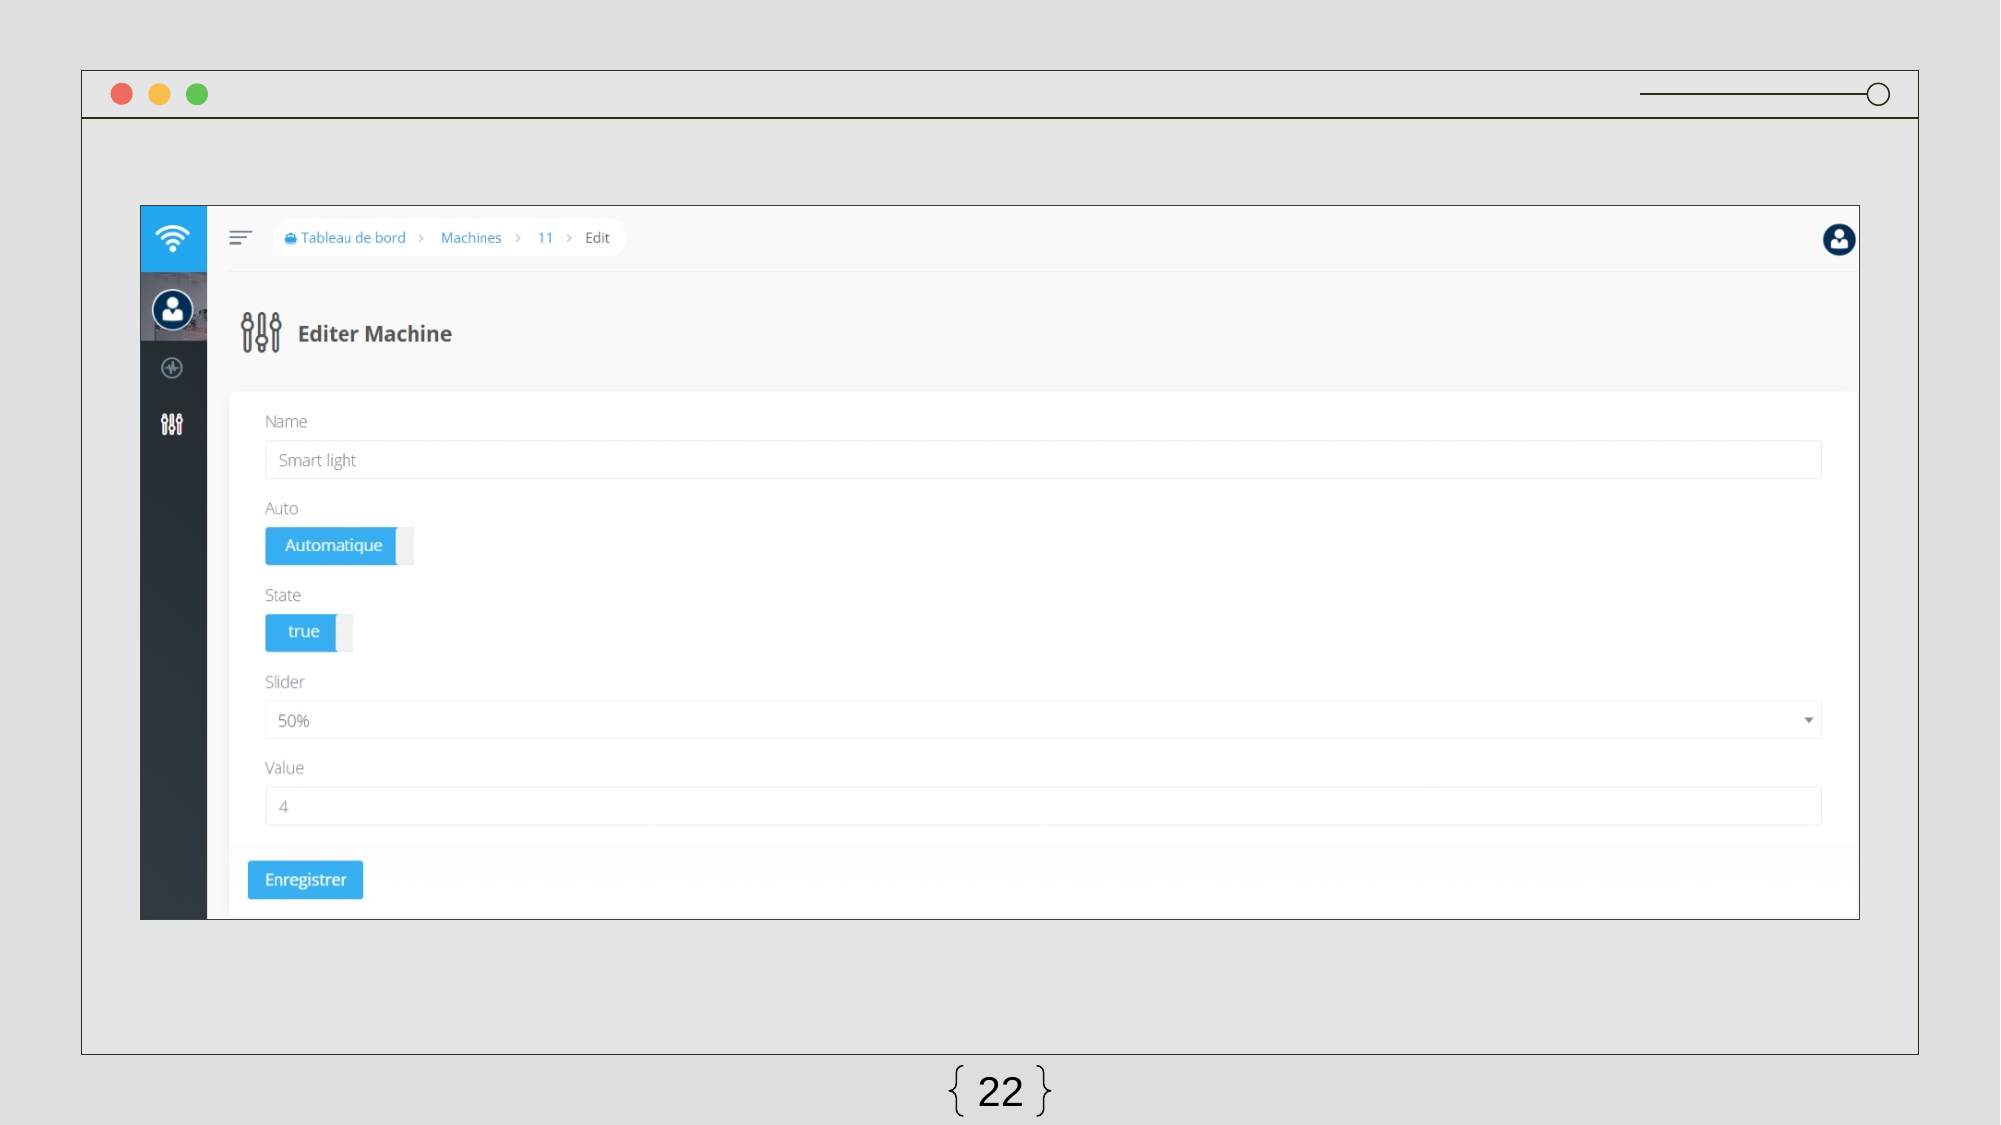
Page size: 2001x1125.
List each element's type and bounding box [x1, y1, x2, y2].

text_box [949, 1057, 1051, 1124]
picture [140, 204, 1860, 920]
